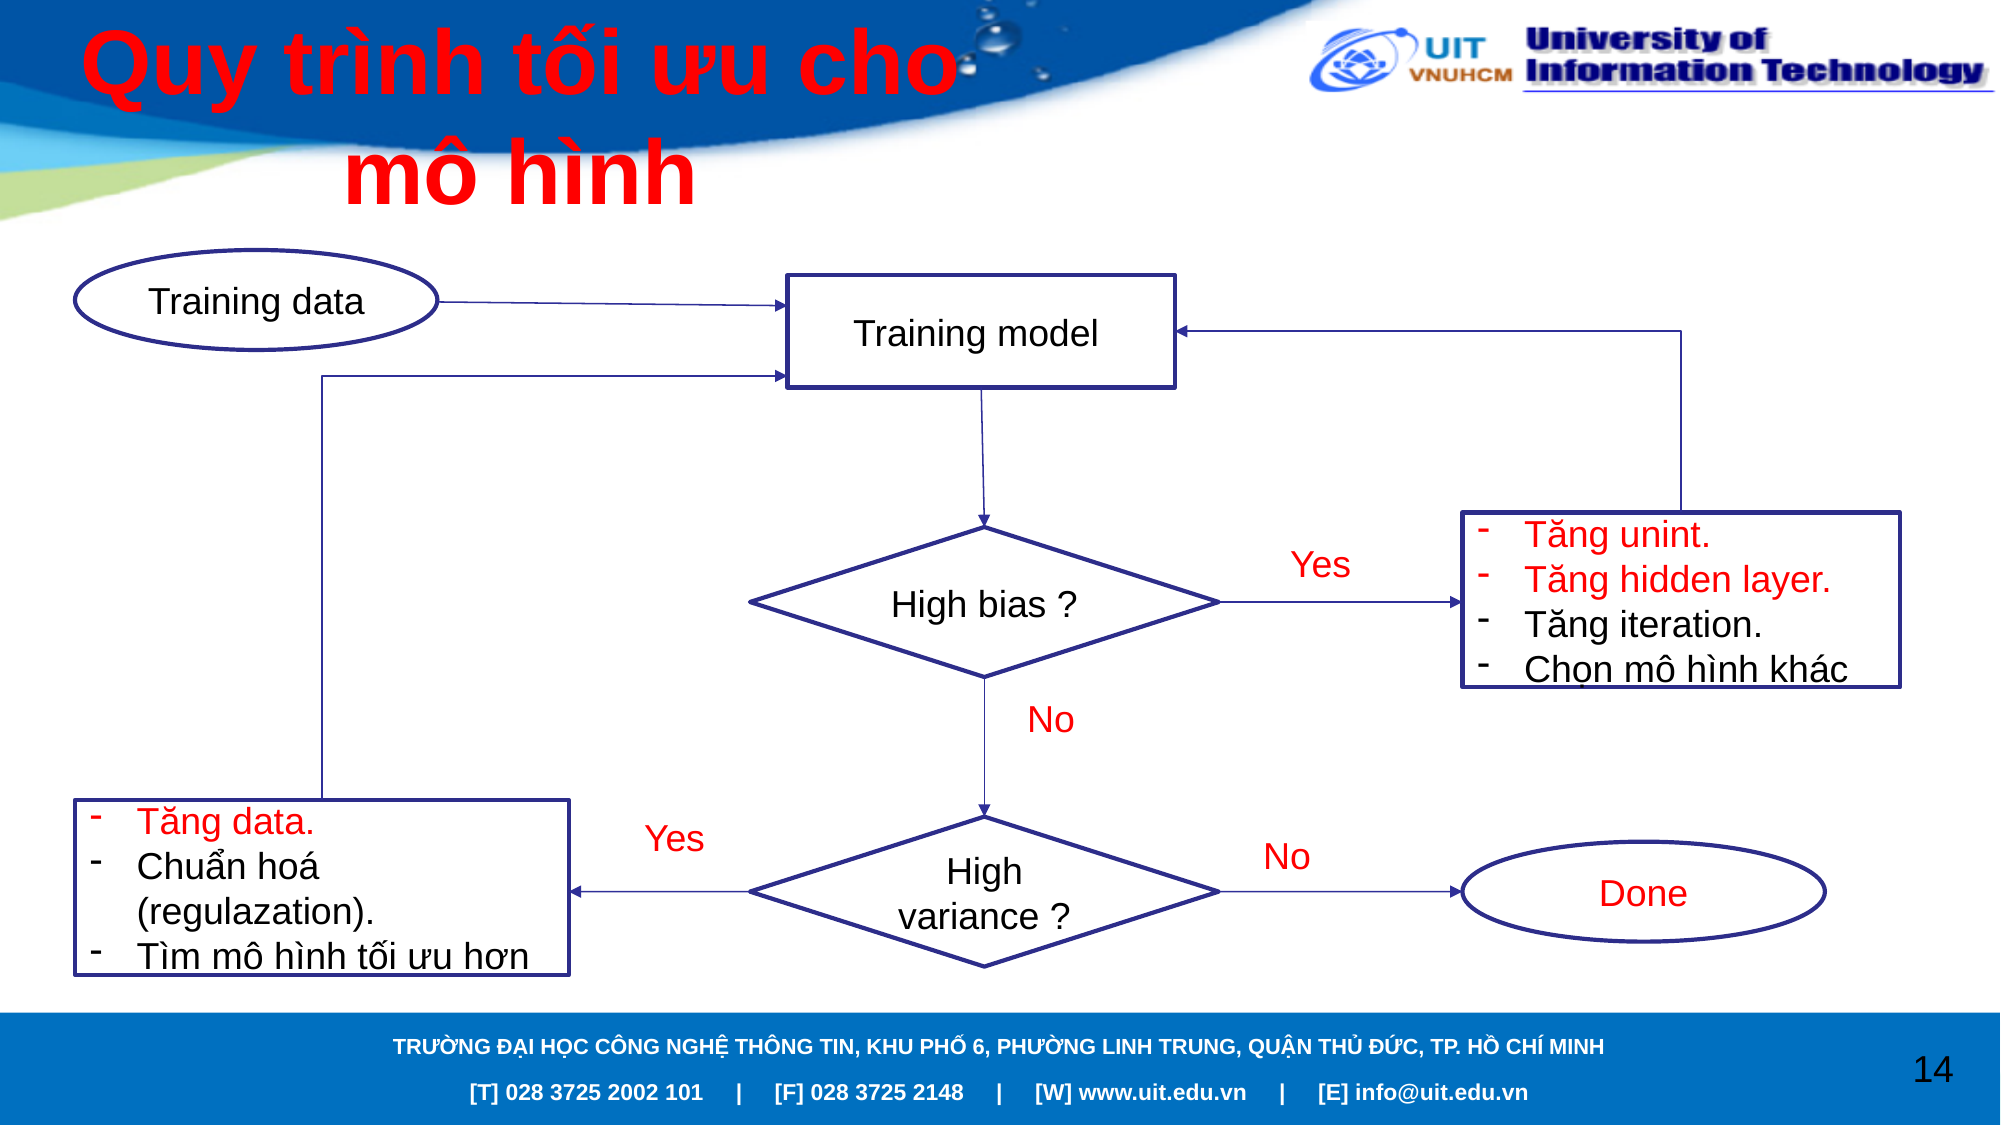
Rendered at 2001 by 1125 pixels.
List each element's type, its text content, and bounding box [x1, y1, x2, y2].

text_box No [1248, 824, 1326, 885]
text_box Yes [1275, 532, 1332, 592]
text_box Done [1460, 839, 1828, 944]
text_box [342, 354, 767, 822]
text_box Tăng data. Chuẩn hoá (regulazation). Tìm mô hình tối ưu hơn [73, 798, 571, 977]
text_box Training model [785, 273, 1177, 390]
text_box Yes [629, 830, 721, 866]
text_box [1337, 168, 1519, 676]
text_box Training data [72, 247, 440, 353]
text_box Tăng unint. Tăng hidden layer. Tăng iteration. Chọn mô hình khác [1460, 510, 1902, 689]
text_box High bias ? [772, 525, 1221, 680]
picture [0, 0, 2001, 1125]
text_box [980, 387, 985, 528]
text_box High variance ? [749, 815, 1220, 969]
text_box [437, 301, 788, 306]
title Quy trình tối ưu cho mô hình [2, 24, 1040, 200]
text_box No [1012, 687, 1090, 748]
